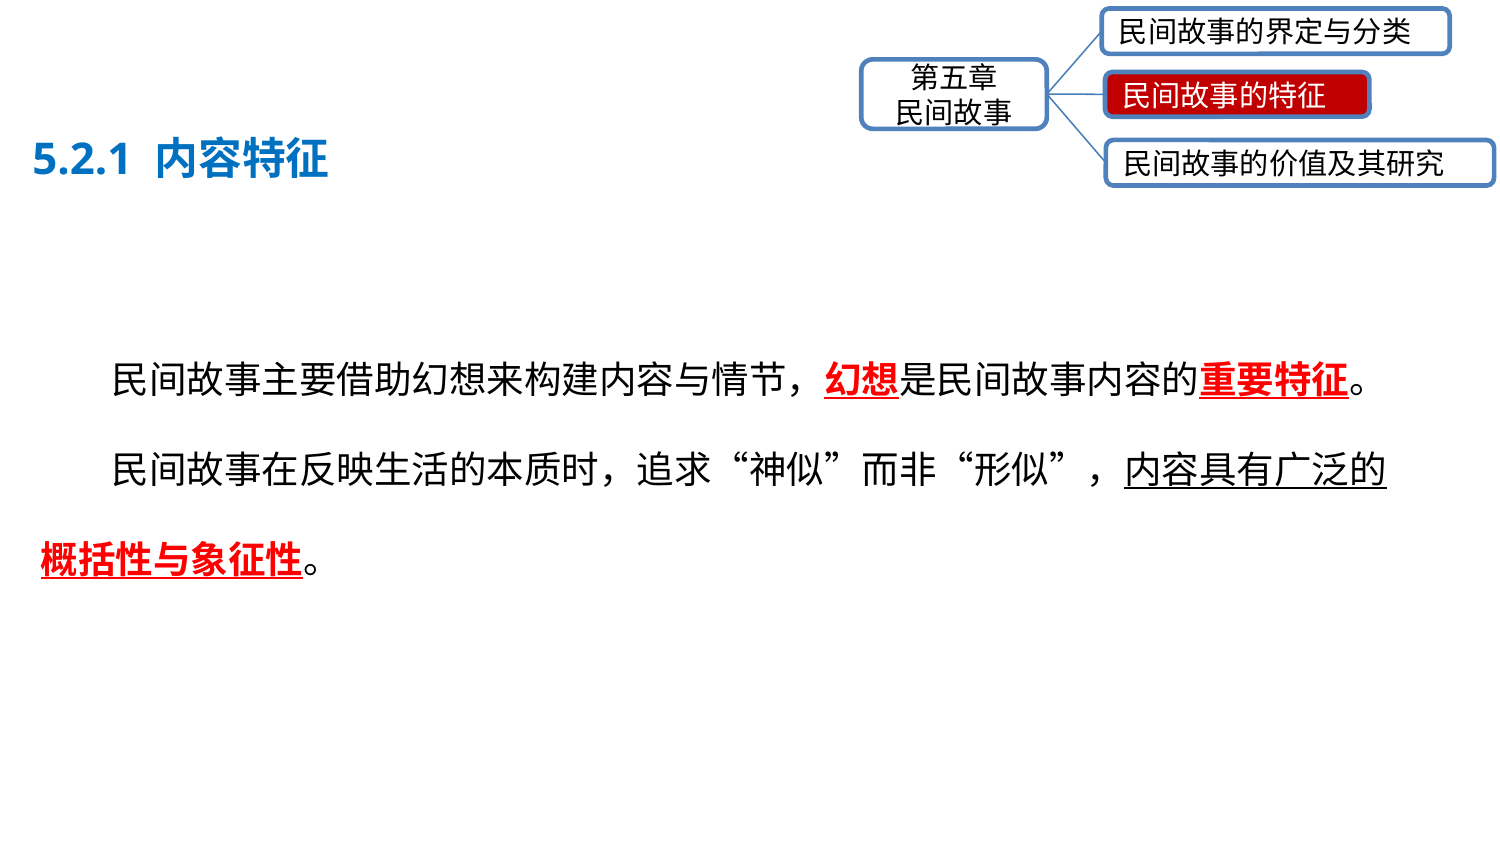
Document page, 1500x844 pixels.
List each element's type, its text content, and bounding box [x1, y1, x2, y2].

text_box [860, 8, 1495, 186]
text_box 民间故事主要借助幻想来构建内容与情节，幻想是民间故事内容的重要特征。 民间故事在反映生活的本质时，追求“神似”而非“形似”，内容具有广泛的概括性与象征性。 [26, 303, 1422, 589]
text_box 5.2.1 内容特征 [21, 98, 856, 189]
